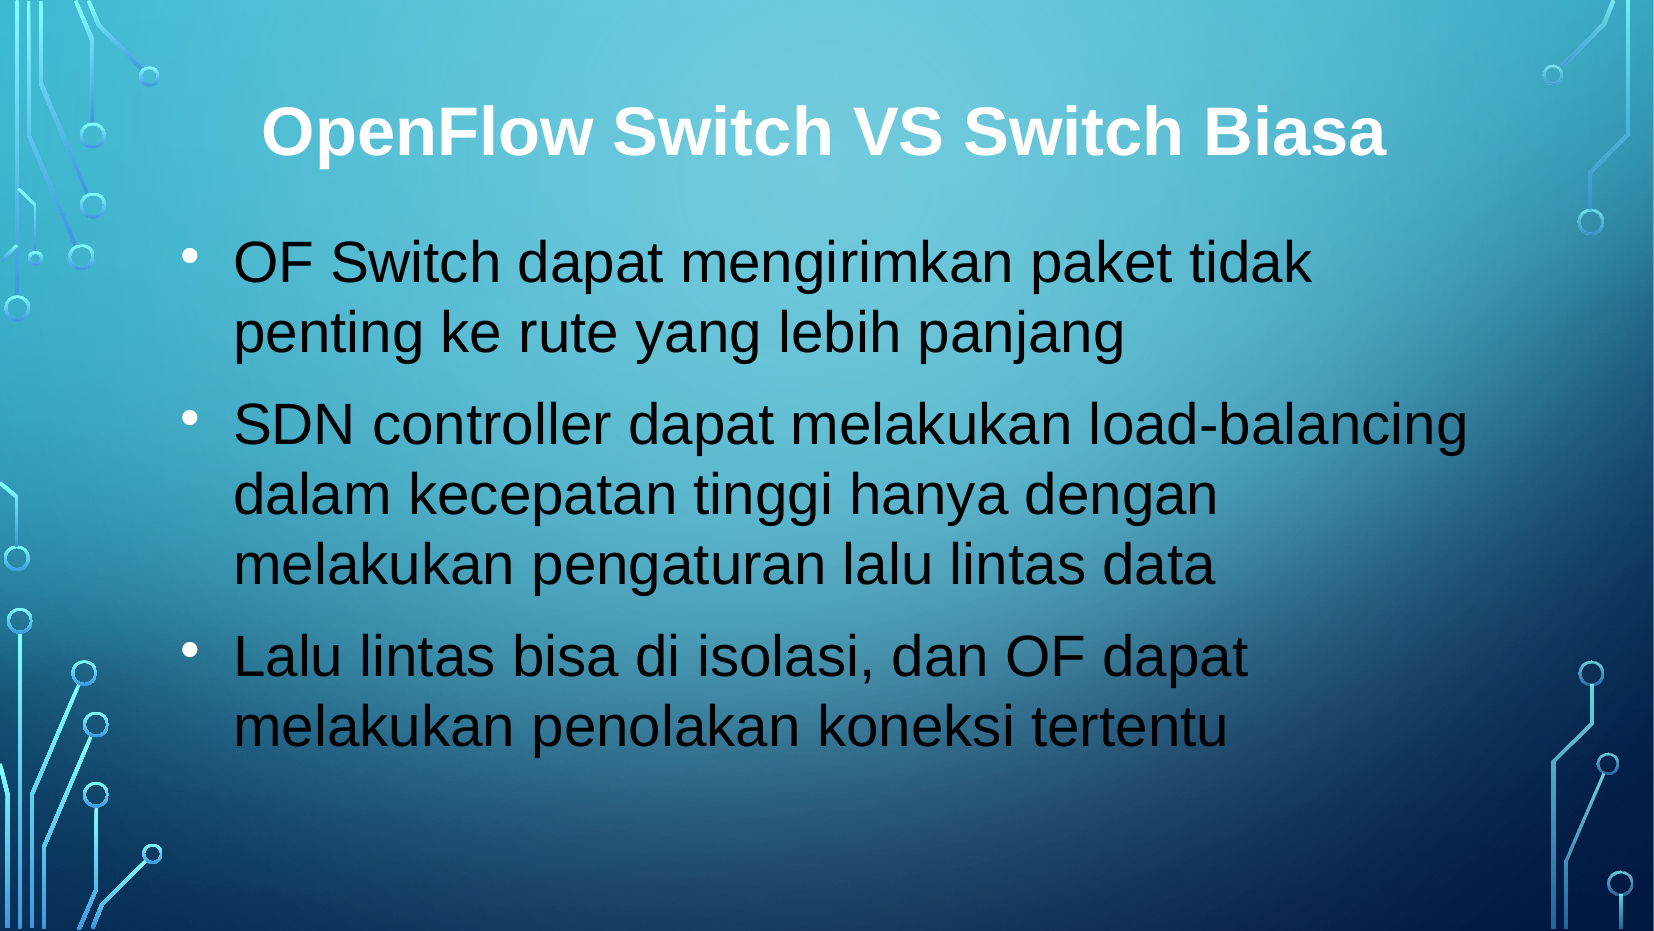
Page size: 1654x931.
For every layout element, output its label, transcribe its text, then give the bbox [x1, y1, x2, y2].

text_box OF Switch dapat mengirimkan paket tidak penting ke rute yang lebih panjang SDN controller dapat melakukan load-balancing dalam kecepatan tinggi hanya dengan melakukan pengaturan lalu lintas data Lalu lintas bisa di isolasi, dan OF dapat melakukan penolakan koneksi tertentu [162, 224, 1492, 815]
text_box OpenFlow Switch VS Switch Biasa [149, 44, 1500, 210]
